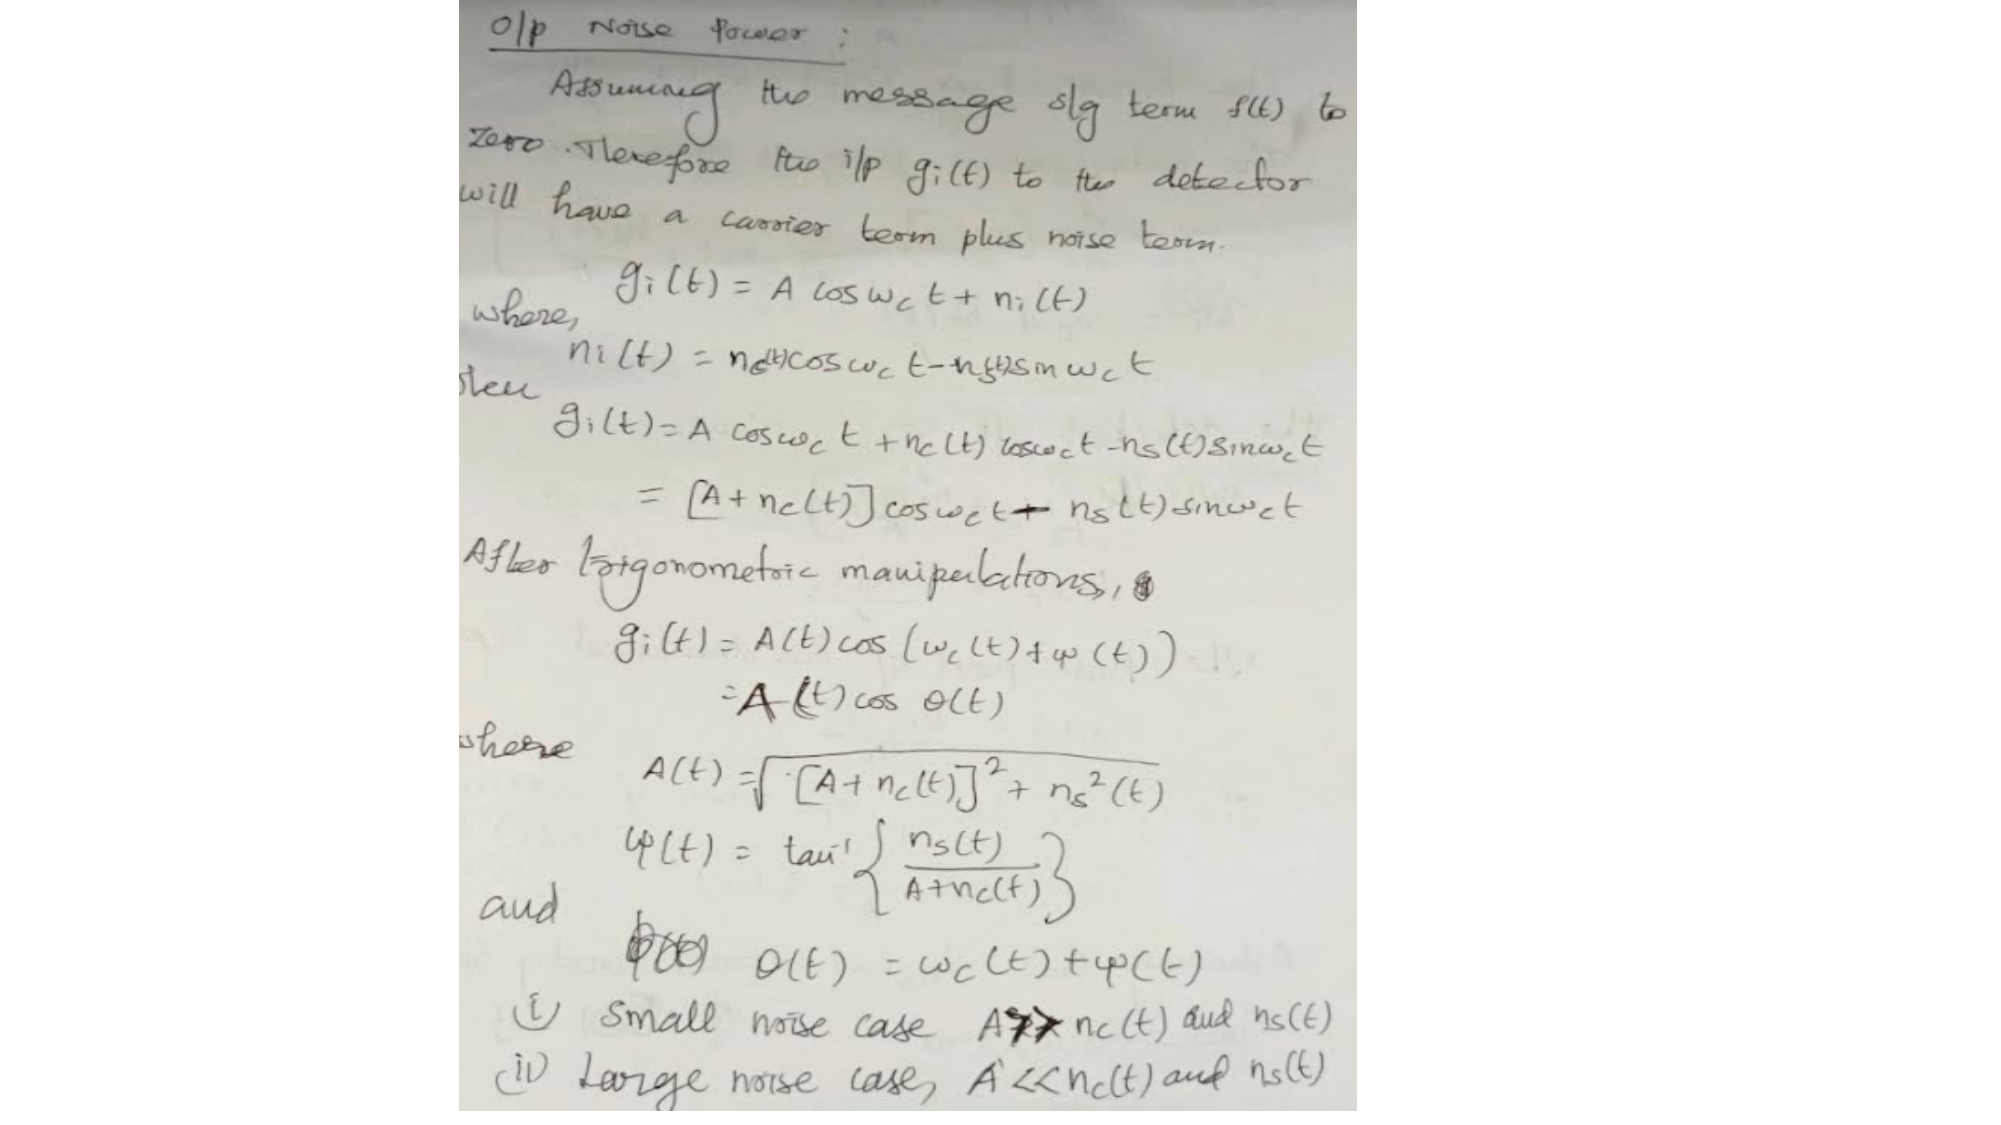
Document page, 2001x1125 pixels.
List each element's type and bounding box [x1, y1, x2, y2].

picture [459, 0, 1357, 1111]
